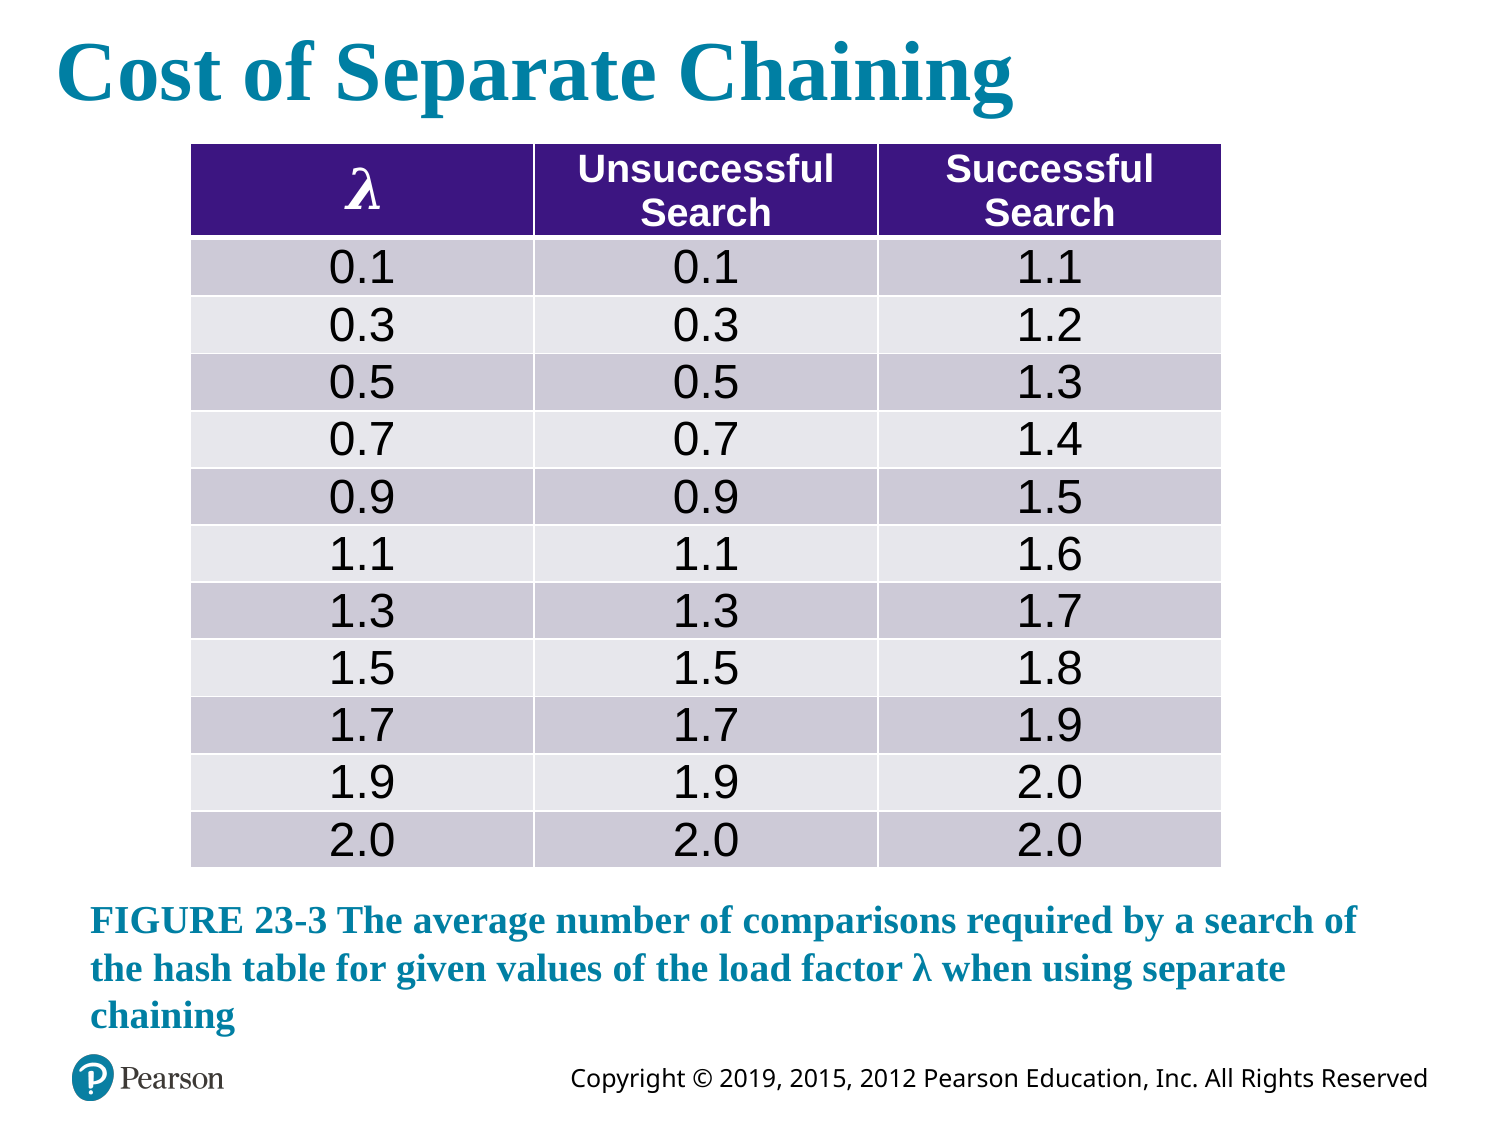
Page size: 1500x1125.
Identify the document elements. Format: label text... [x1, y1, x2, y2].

table_cell 2.0 [535, 812, 877, 867]
table_cell 0.7 [191, 412, 533, 467]
table_cell 1.7 [191, 697, 533, 753]
table_cell 1.2 [879, 297, 1221, 353]
table_cell 2.0 [879, 755, 1221, 810]
table_cell 1.1 [879, 240, 1221, 295]
table_cell 0.5 [191, 354, 533, 410]
table_cell 1.7 [535, 697, 877, 753]
table_cell 1.9 [535, 755, 877, 810]
table_cell 1.6 [879, 526, 1221, 581]
title Cost of Separate Chaining [40, 0, 1438, 133]
table_cell 0.9 [191, 469, 533, 524]
table_cell 0.5 [535, 354, 877, 410]
table_cell 0.7 [535, 412, 877, 467]
table_cell 0.1 [535, 240, 877, 295]
picture [98, 1054, 224, 1101]
table_cell 1.3 [191, 583, 533, 638]
table_cell 1.5 [879, 469, 1221, 524]
table_header Successful Search [879, 144, 1221, 235]
table_cell 1.9 [879, 697, 1221, 753]
table_cell 0.3 [535, 297, 877, 353]
table_cell 1.8 [879, 640, 1221, 696]
table_cell 0.3 [191, 297, 533, 353]
table_cell 0.1 [191, 240, 533, 295]
table_cell 0.9 [535, 469, 877, 524]
table_cell 1.1 [535, 526, 877, 581]
table_cell 1.4 [879, 412, 1221, 467]
table_cell 1.5 [535, 640, 877, 696]
table_cell 1.3 [879, 354, 1221, 410]
table_cell 1.5 [191, 640, 533, 696]
table_cell 2.0 [191, 812, 533, 867]
table_cell 1.9 [191, 755, 533, 810]
table_header Unsuccessful Search [535, 144, 877, 235]
table_cell 1.1 [191, 526, 533, 581]
picture [72, 1087, 83, 1101]
table_header 𝝀 [191, 144, 533, 235]
list FIGURE 23-3 The average number of comparisons required by a search of the hash table for given values of the load factor λ when using separate chaining [74, 878, 1426, 1053]
picture [80, 1063, 106, 1088]
table_cell 2.0 [879, 812, 1221, 867]
table_cell 1.7 [879, 583, 1221, 638]
picture [72, 1054, 88, 1070]
table_cell 1.3 [535, 583, 877, 638]
